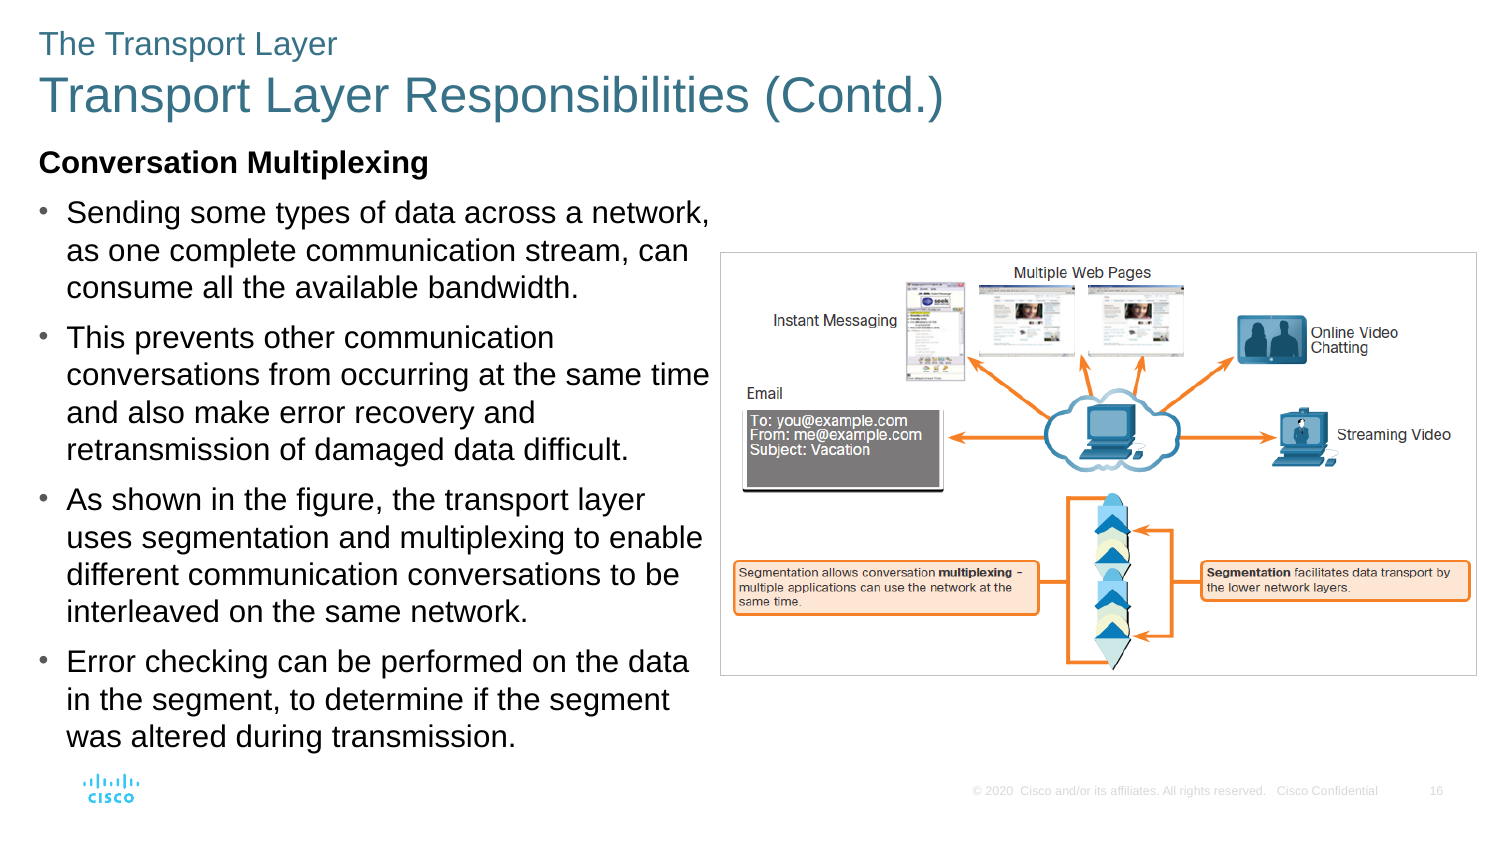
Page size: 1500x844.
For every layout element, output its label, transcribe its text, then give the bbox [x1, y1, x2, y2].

text_box The Transport Layer Transport Layer Responsibilities (Contd.) [23, 10, 1477, 135]
picture [720, 251, 1477, 676]
list Conversation Multiplexing Sending some types of data across a network, as one complete communication stream, can consume all the available bandwidth. This prevents other communication conversations from occurring at the same time and also make error recovery and retransmission of damaged data difficult. As shown in the figure, the transport layer uses segmentation and multiplexing to enable different communication conversations to be interleaved on the same network. Error checking can be performed on the data in the segment, to determine if the segment was altered during transmission. [23, 134, 750, 794]
